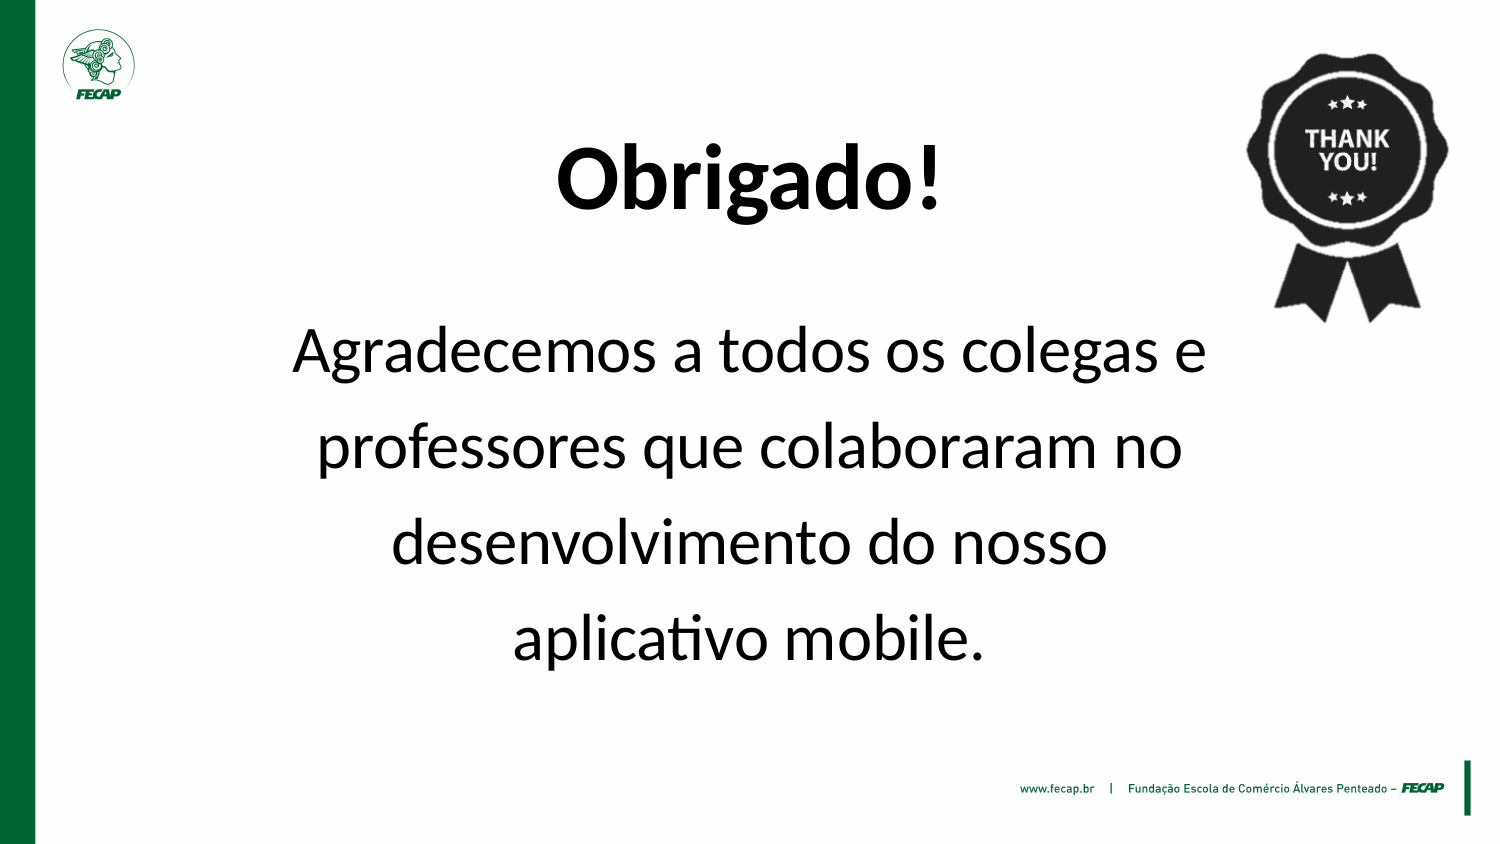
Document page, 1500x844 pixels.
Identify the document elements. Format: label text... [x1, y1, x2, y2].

picture [0, 0, 1500, 844]
list Agradecemos a todos os colegas e professores que colaboraram no desenvolvimento do nosso aplicativo mobile. [265, 256, 1235, 765]
title Obrigado! [204, 114, 1158, 257]
